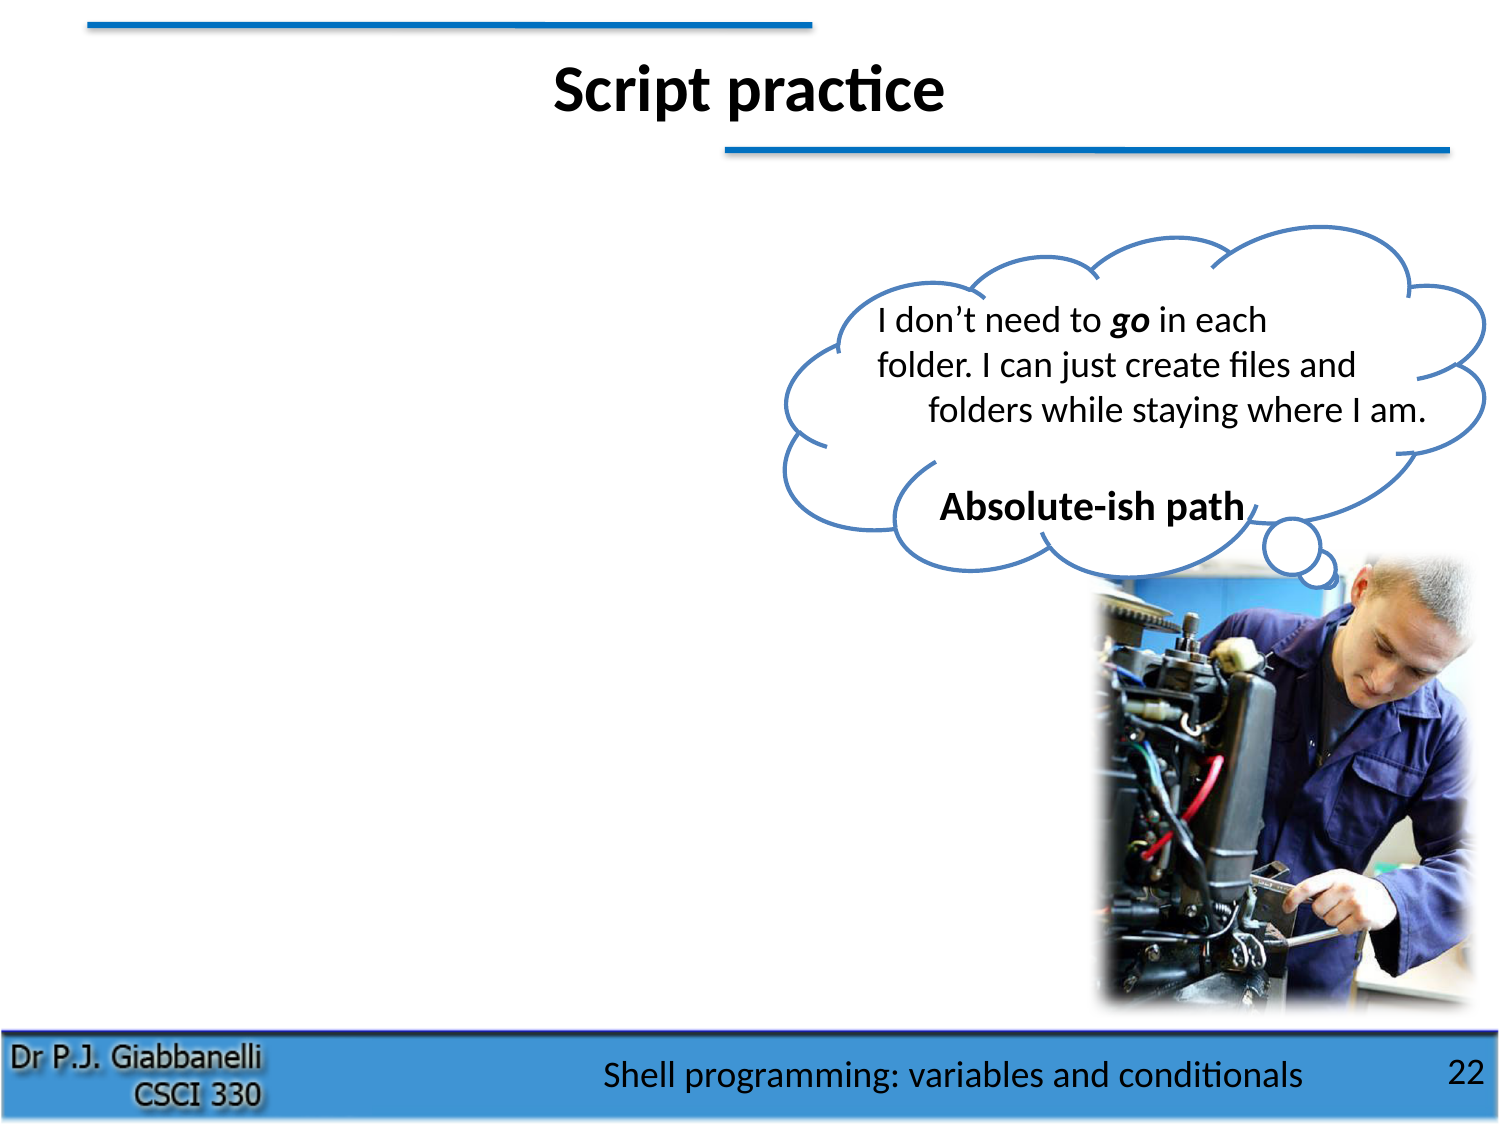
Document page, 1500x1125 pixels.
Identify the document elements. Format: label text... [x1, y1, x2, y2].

text_box [782, 303, 1462, 574]
picture [0, 1026, 1500, 1125]
text_box I don’t need to go in each folder. I can just create files and folders while staying where I am. [862, 287, 1500, 438]
picture [1087, 549, 1481, 1019]
text_box Absolute-ish path [924, 471, 1288, 537]
text_box Script practice [0, 37, 1500, 133]
text_box [894, 224, 1452, 287]
